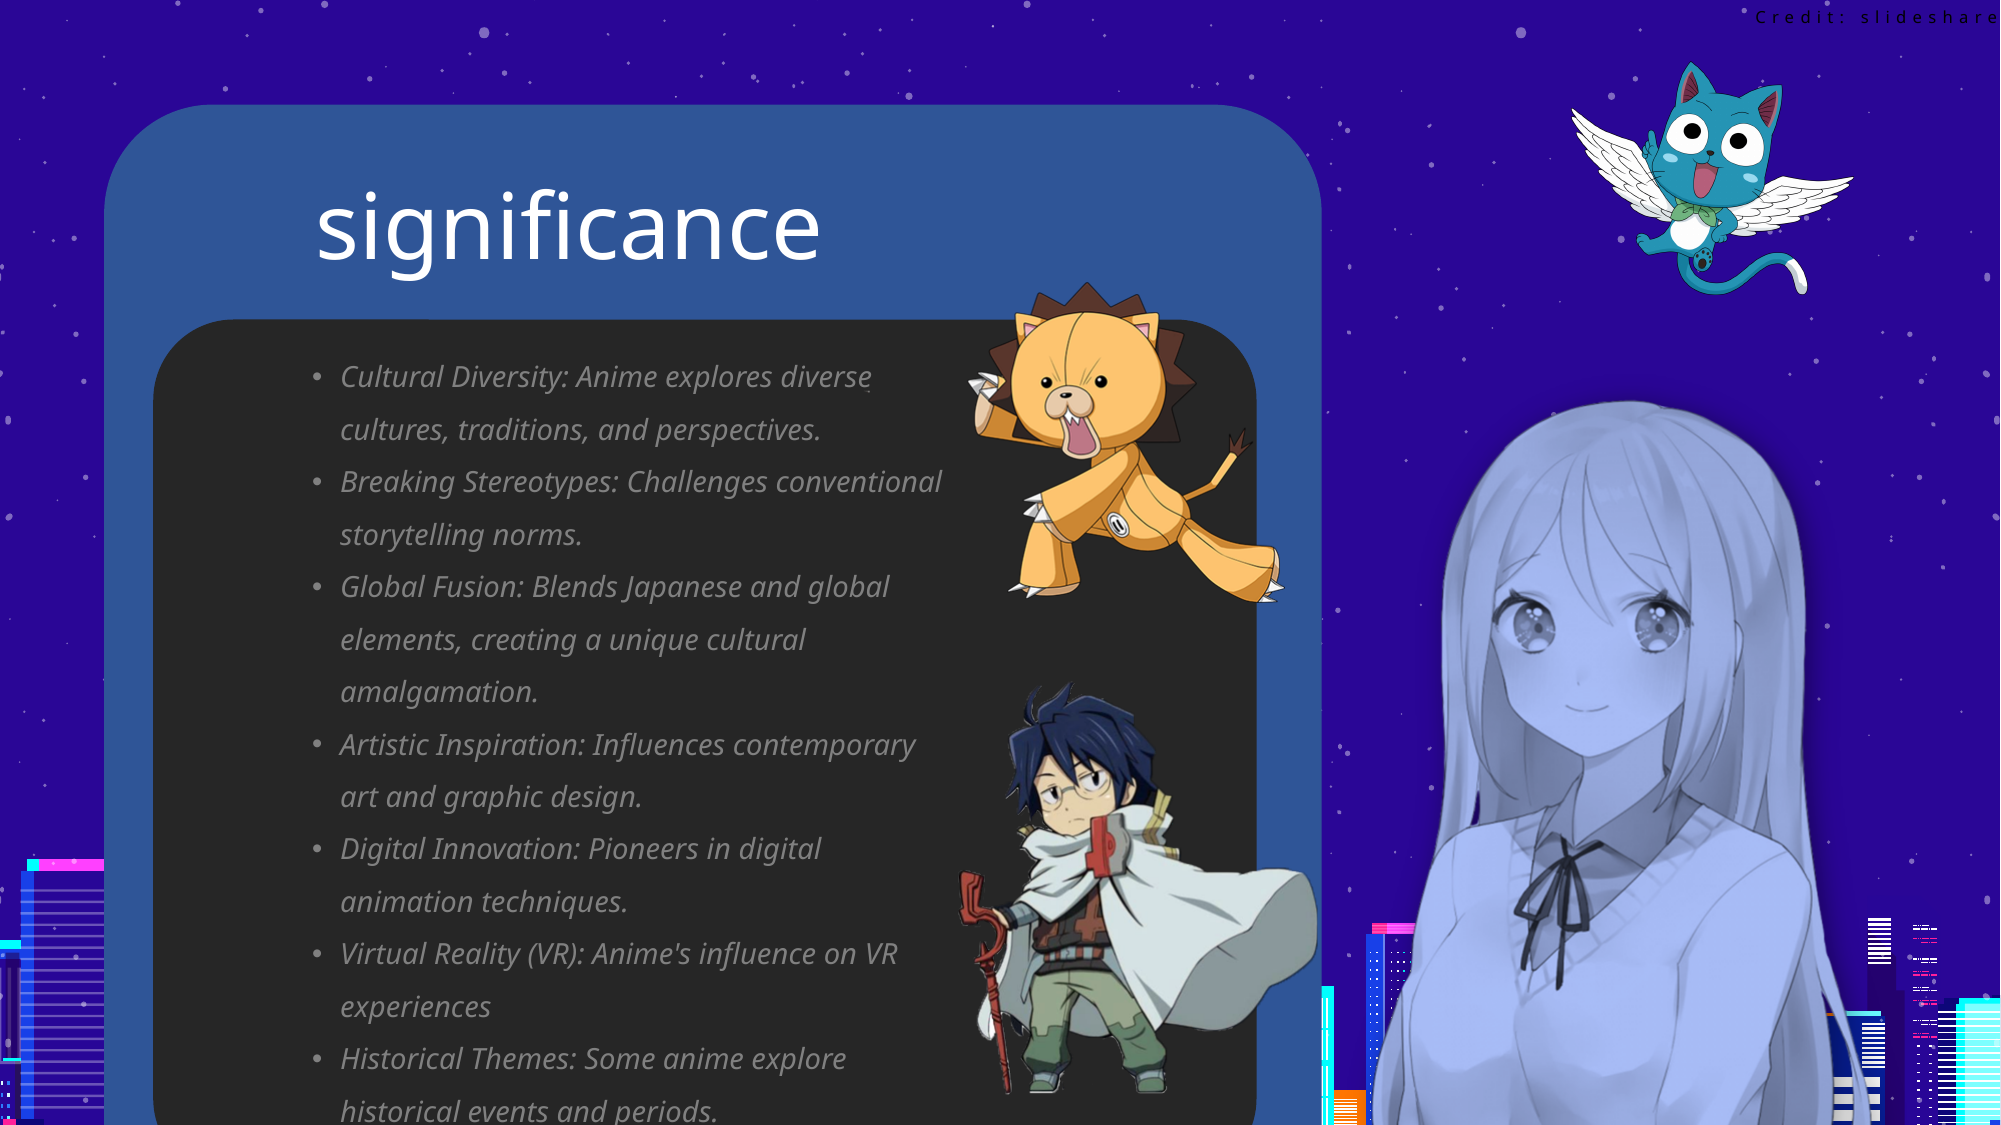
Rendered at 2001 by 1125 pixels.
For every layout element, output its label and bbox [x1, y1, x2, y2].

picture [863, 281, 2000, 1125]
picture [1571, 61, 1854, 295]
text_box [0, 0, 2000, 1125]
